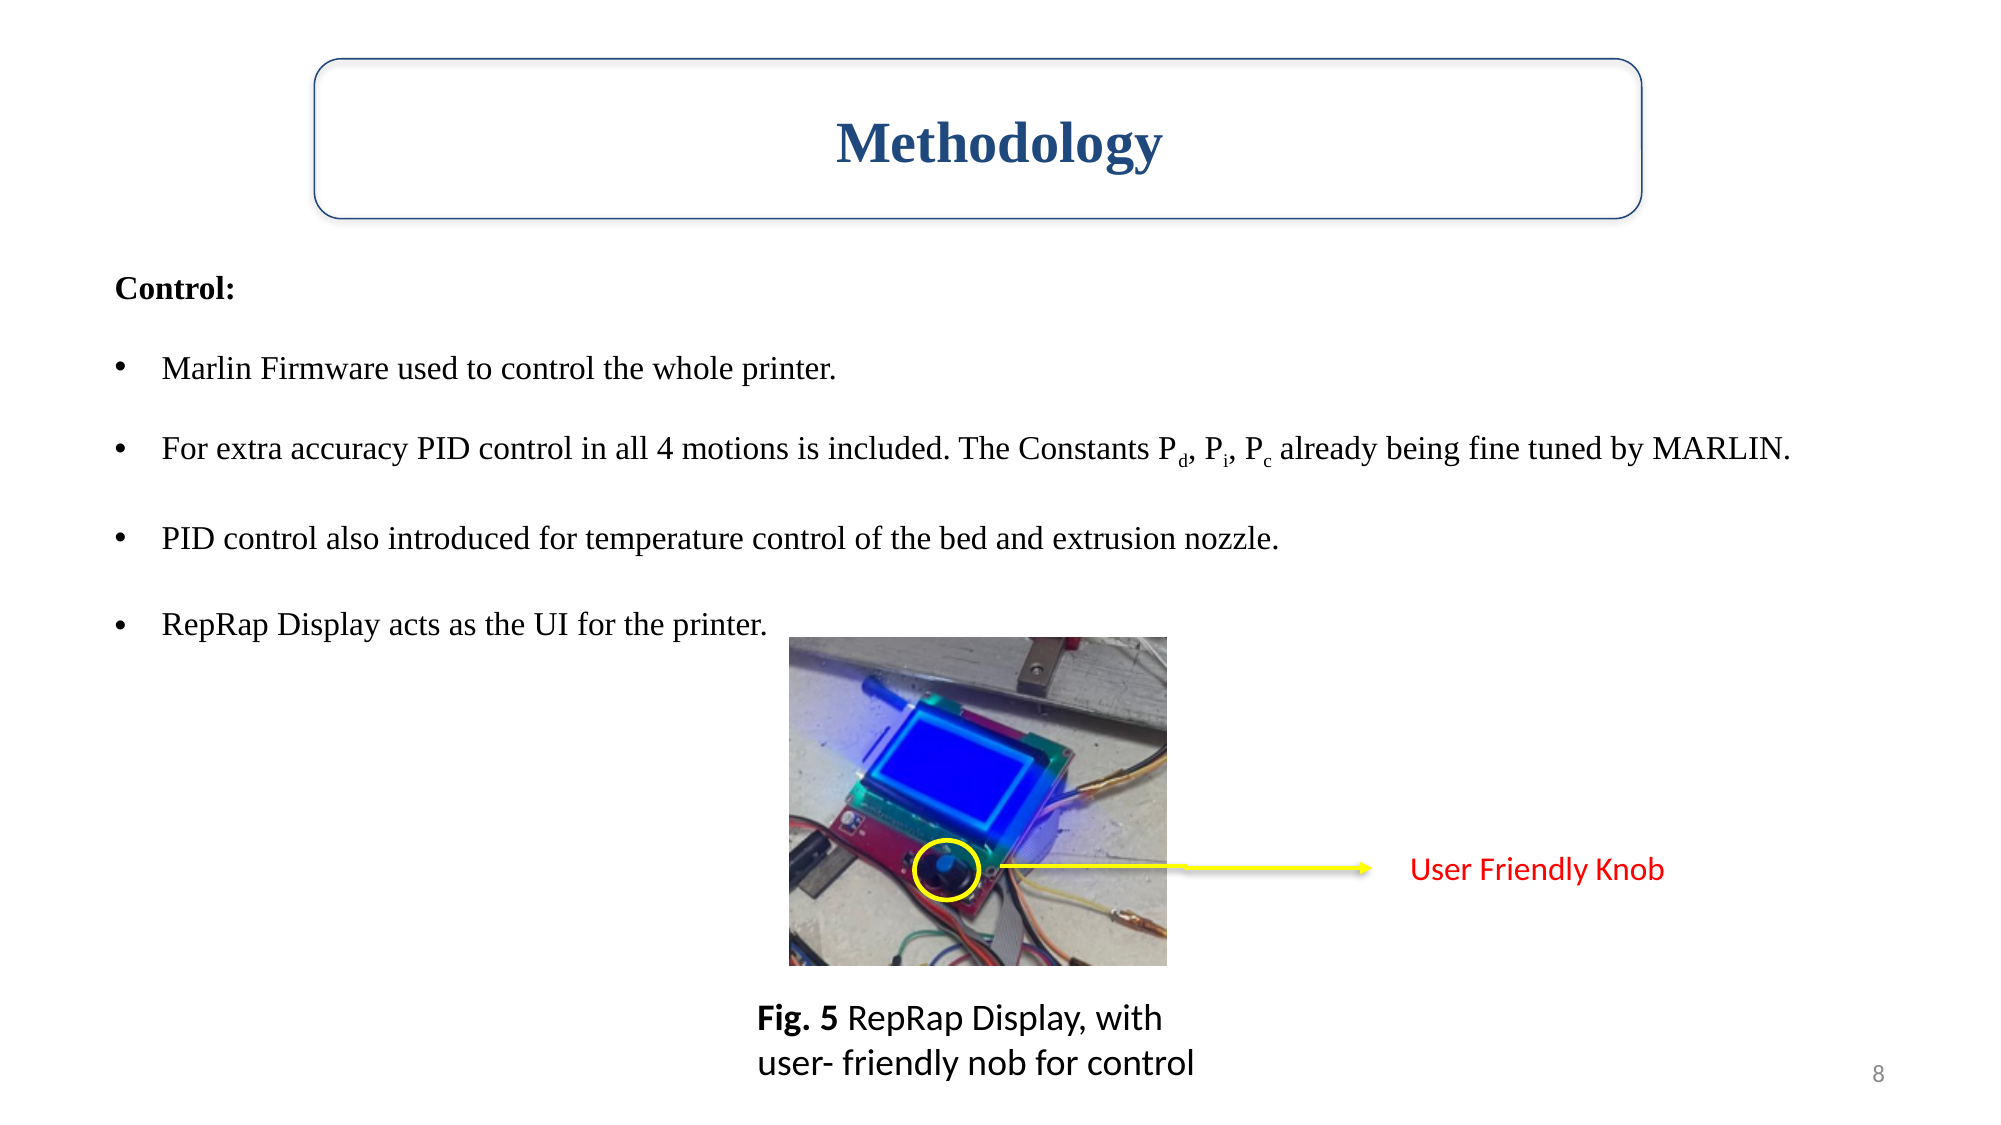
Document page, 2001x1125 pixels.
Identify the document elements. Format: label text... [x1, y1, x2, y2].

text_box Control: Marlin Firmware used to control the whole printer. For extra accuracy PID control in all 4 motions is included. The Constants Pd, Pi, Pc already being fine tuned by MARLIN. PID control also introduced for temperature control of the bed and extrusion nozzle. RepRap Display acts as the UI for the printer. [99, 258, 1900, 655]
text_box User Friendly Knob [1395, 840, 1746, 895]
text_box Fig. 5 RepRap Display, with user- friendly nob for control [742, 985, 1258, 1091]
title Methodology [99, 45, 1900, 233]
text_box [313, 57, 1643, 220]
picture [789, 636, 1167, 966]
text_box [999, 865, 1373, 869]
slide_number 8 [1433, 1042, 1900, 1103]
